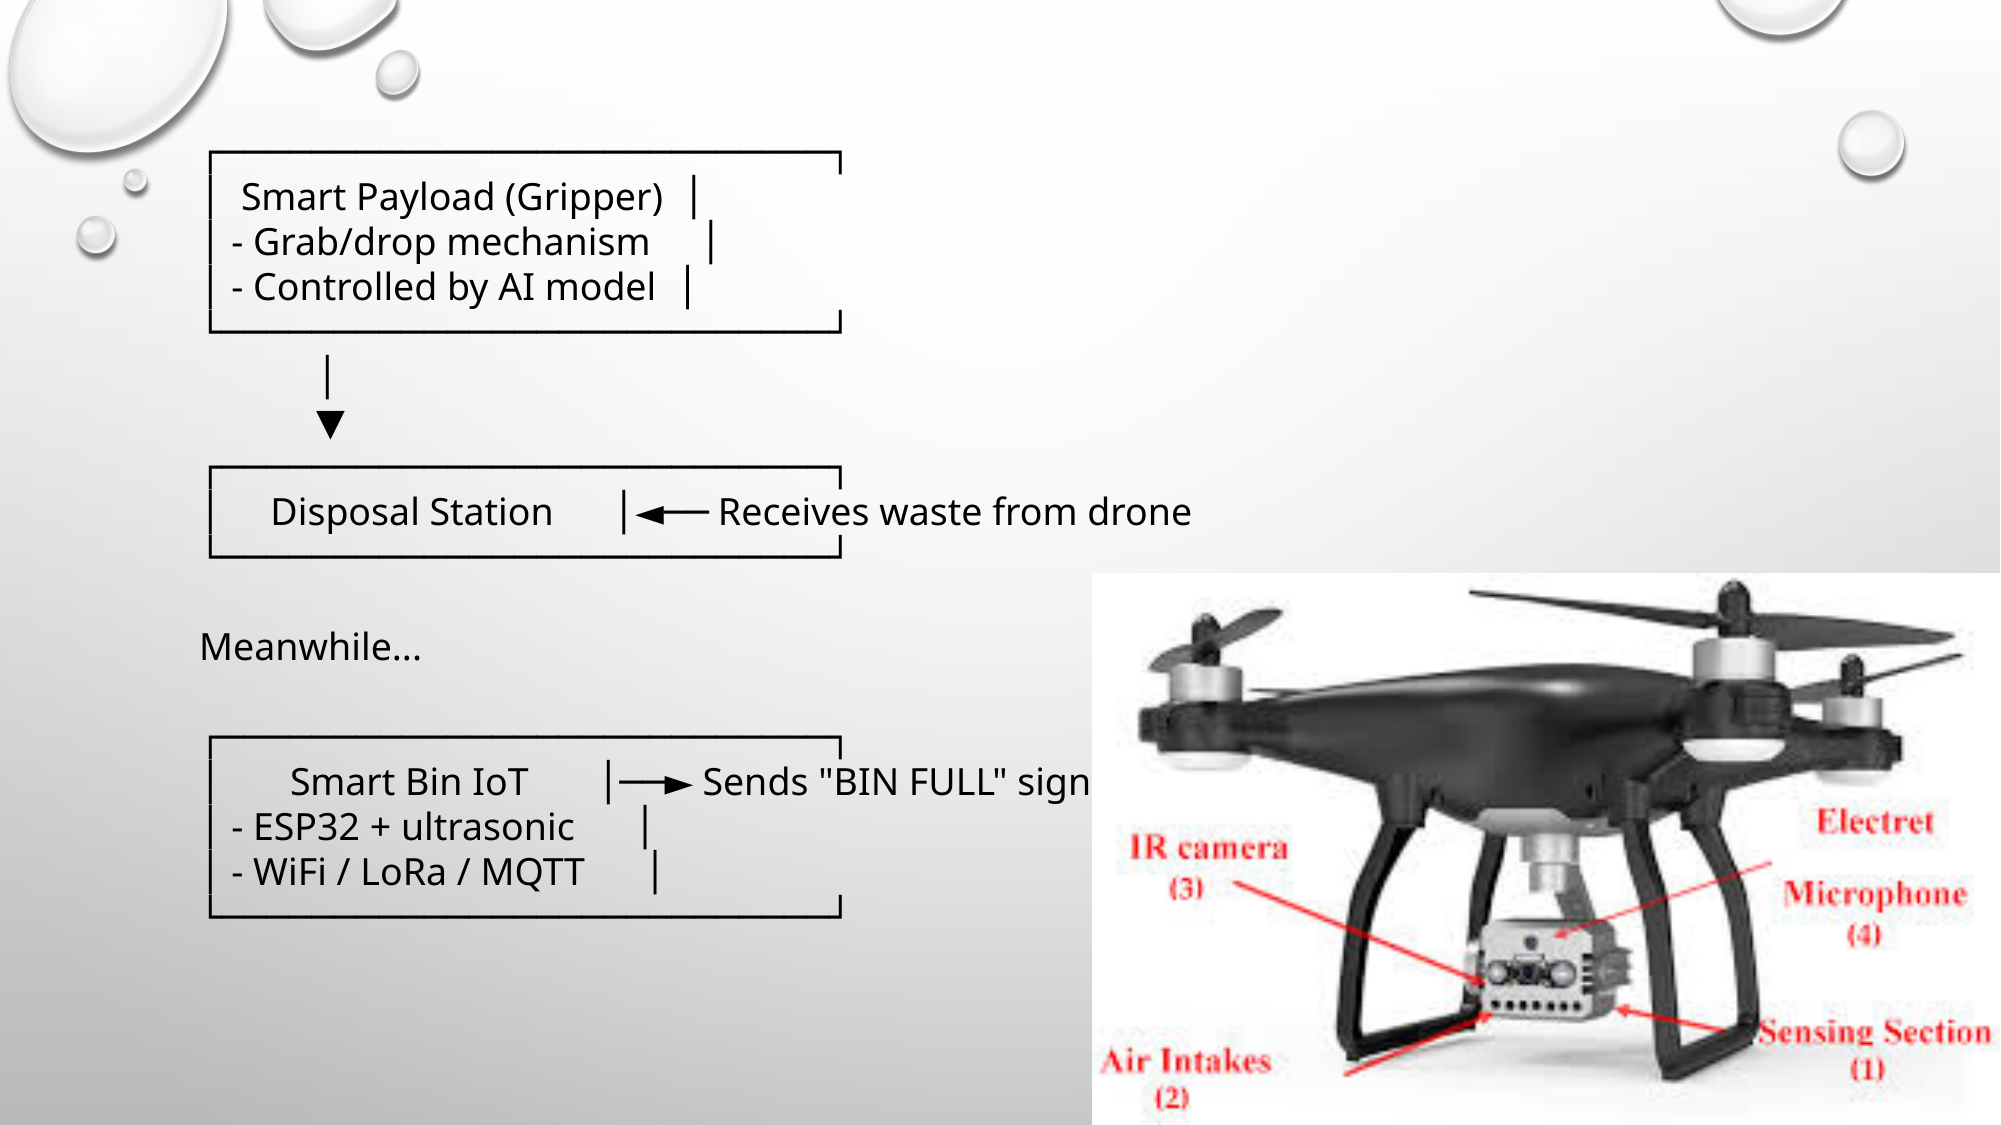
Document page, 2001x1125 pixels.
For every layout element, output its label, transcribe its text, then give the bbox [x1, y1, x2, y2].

text_box ┌───────────────────────────┐ │ Smart Payload (Gripper) │ │ - Grab/drop mechanism │ │ - Controlled by AI model │ └───────────────────────────┘ │ ▼ ┌───────────────────────────┐ │ Disposal Station │◄── Receives waste from drone └───────────────────────────┘ Meanwhile... ┌───────────────────────────┐ │ Smart Bin IoT │──► Sends "BIN FULL" signal │ - ESP32 + ultrasonic │ │ - WiFi / LoRa / MQTT │ └───────────────────────────┘ [184, 120, 1401, 945]
picture [0, 0, 2000, 1125]
